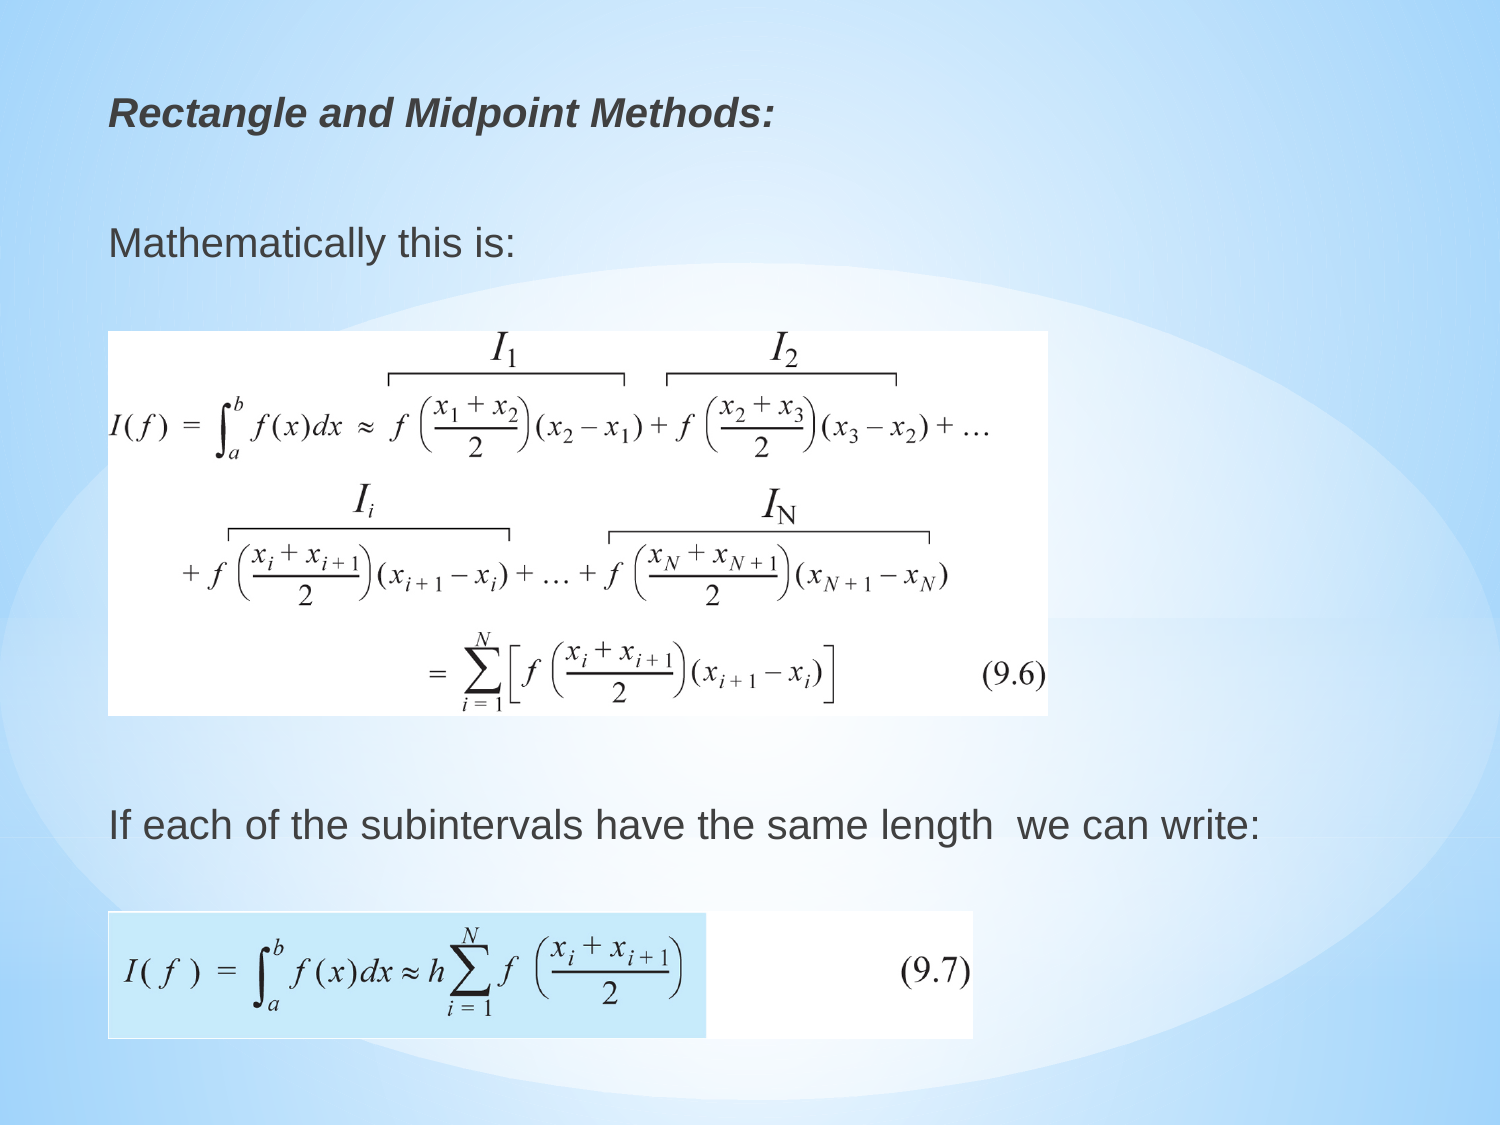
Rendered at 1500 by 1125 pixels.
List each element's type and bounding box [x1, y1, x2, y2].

picture [108, 910, 973, 1039]
picture [108, 331, 1048, 716]
